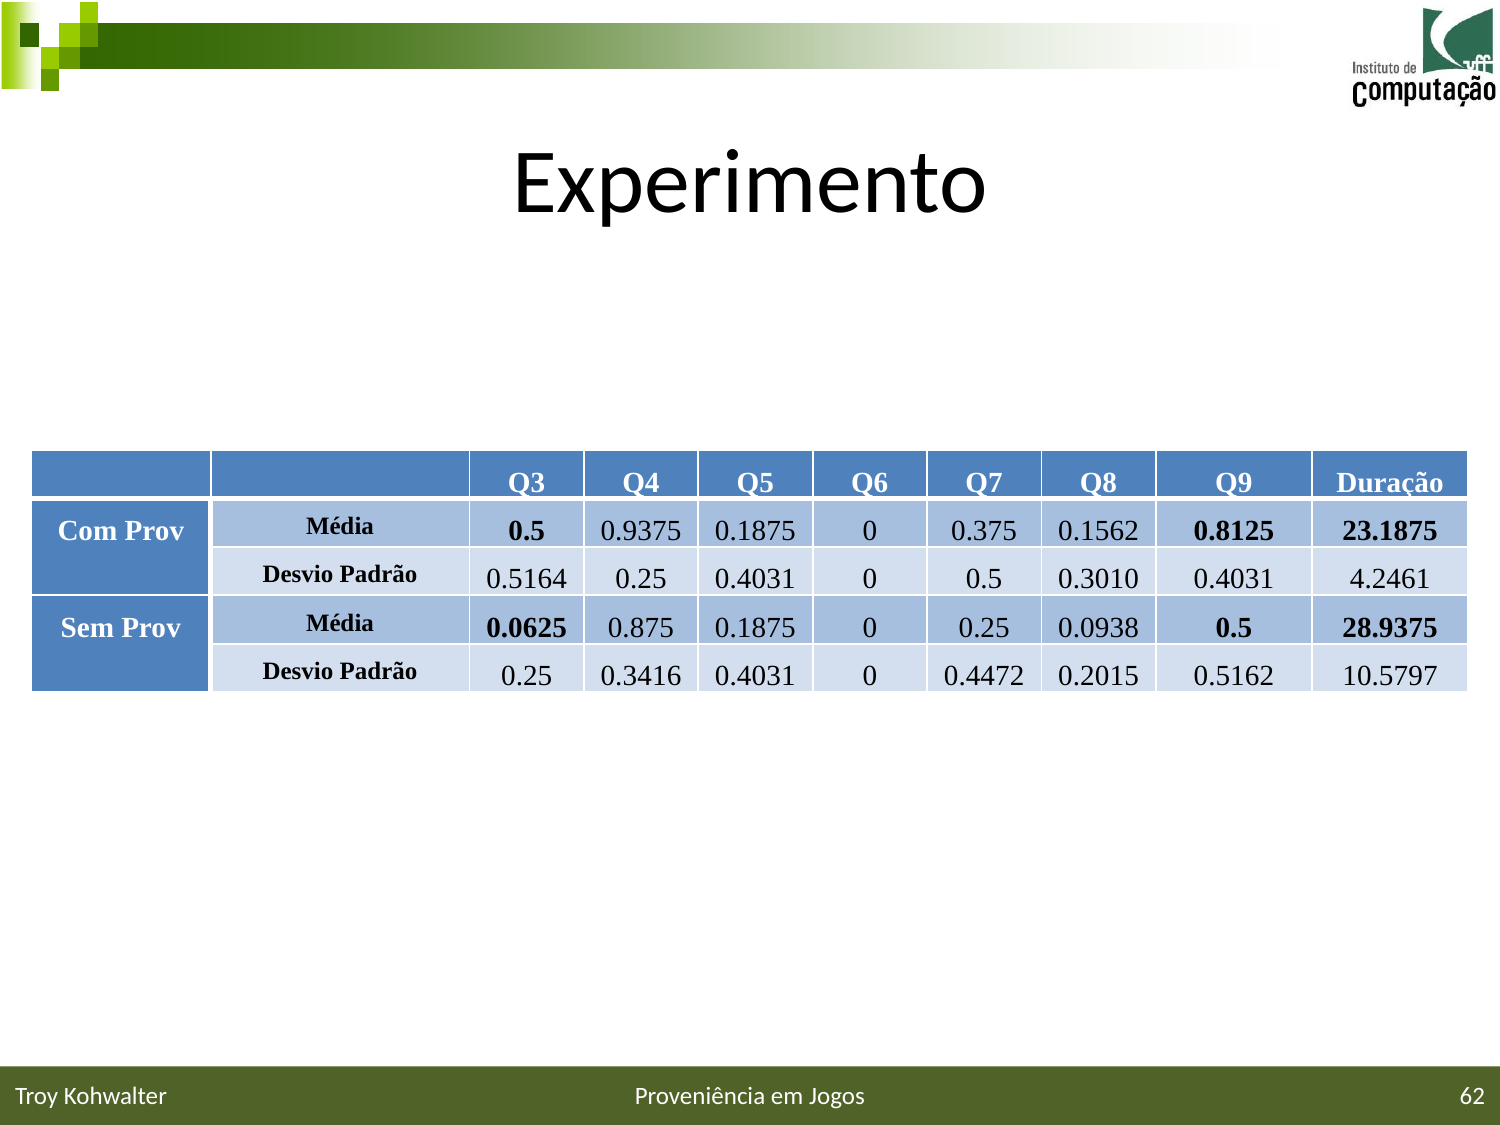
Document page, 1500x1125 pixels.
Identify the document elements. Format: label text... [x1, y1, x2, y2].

table_cell 0.875 [585, 596, 697, 643]
table_cell 0.5 [1157, 596, 1311, 643]
table_cell 0.4031 [699, 645, 812, 691]
table_cell 0.3416 [585, 645, 697, 691]
table_cell 28.9375 [1313, 596, 1467, 643]
table_cell 0.375 [928, 501, 1041, 546]
table_cell 0 [814, 645, 926, 691]
table_header Q7 [928, 451, 1041, 496]
table_cell 0.8125 [1157, 501, 1311, 546]
title Experimento [75, 82, 1425, 270]
table_header Q6 [814, 451, 926, 496]
table_cell 0.1875 [699, 596, 812, 643]
table_cell Desvio Padrão [213, 645, 469, 691]
table_cell 0.1562 [1042, 501, 1155, 546]
table_cell 0.1875 [699, 501, 812, 546]
table_cell 0.0625 [470, 596, 583, 643]
table_header [32, 451, 210, 496]
table_cell 0 [814, 501, 926, 546]
table_cell 0.5164 [470, 548, 583, 594]
table_header [212, 451, 469, 496]
table_cell Média [213, 596, 469, 643]
table_cell 0.25 [470, 645, 583, 691]
table_cell 0.5 [470, 501, 583, 546]
slide_number Troy Kohwalter [0, 1065, 350, 1125]
table_cell 0.25 [585, 548, 697, 594]
table_cell 0.4031 [1157, 548, 1311, 594]
table_cell Média [213, 501, 469, 546]
table_cell Sem Prov [32, 596, 208, 691]
table_header Q5 [699, 451, 812, 496]
slide_number 62 [1149, 1065, 1500, 1125]
table_cell 23.1875 [1313, 501, 1467, 546]
table_cell Desvio Padrão [213, 548, 469, 594]
table_cell 0.3010 [1042, 548, 1155, 594]
table_header Duração [1313, 451, 1467, 496]
table_cell Com Prov [32, 501, 208, 594]
table_cell 0.5 [928, 548, 1041, 594]
table_cell 0.5162 [1157, 645, 1311, 691]
table_cell 0.0938 [1042, 596, 1155, 643]
table_cell 0.9375 [585, 501, 697, 546]
table_header Q3 [470, 451, 583, 496]
table_cell 0 [814, 596, 926, 643]
table_cell 0.25 [928, 596, 1041, 643]
table_header Q8 [1042, 451, 1155, 496]
table_header Q4 [585, 451, 697, 496]
table_cell 4.2461 [1313, 548, 1467, 594]
table_header Q9 [1157, 451, 1311, 496]
table_cell 0.2015 [1042, 645, 1155, 691]
footer Proveniência em Jogos [512, 1065, 988, 1125]
table_cell 0.4031 [699, 548, 812, 594]
table_cell 10.5797 [1313, 645, 1467, 691]
table_cell 0.4472 [928, 645, 1041, 691]
table_cell 0 [814, 548, 926, 594]
